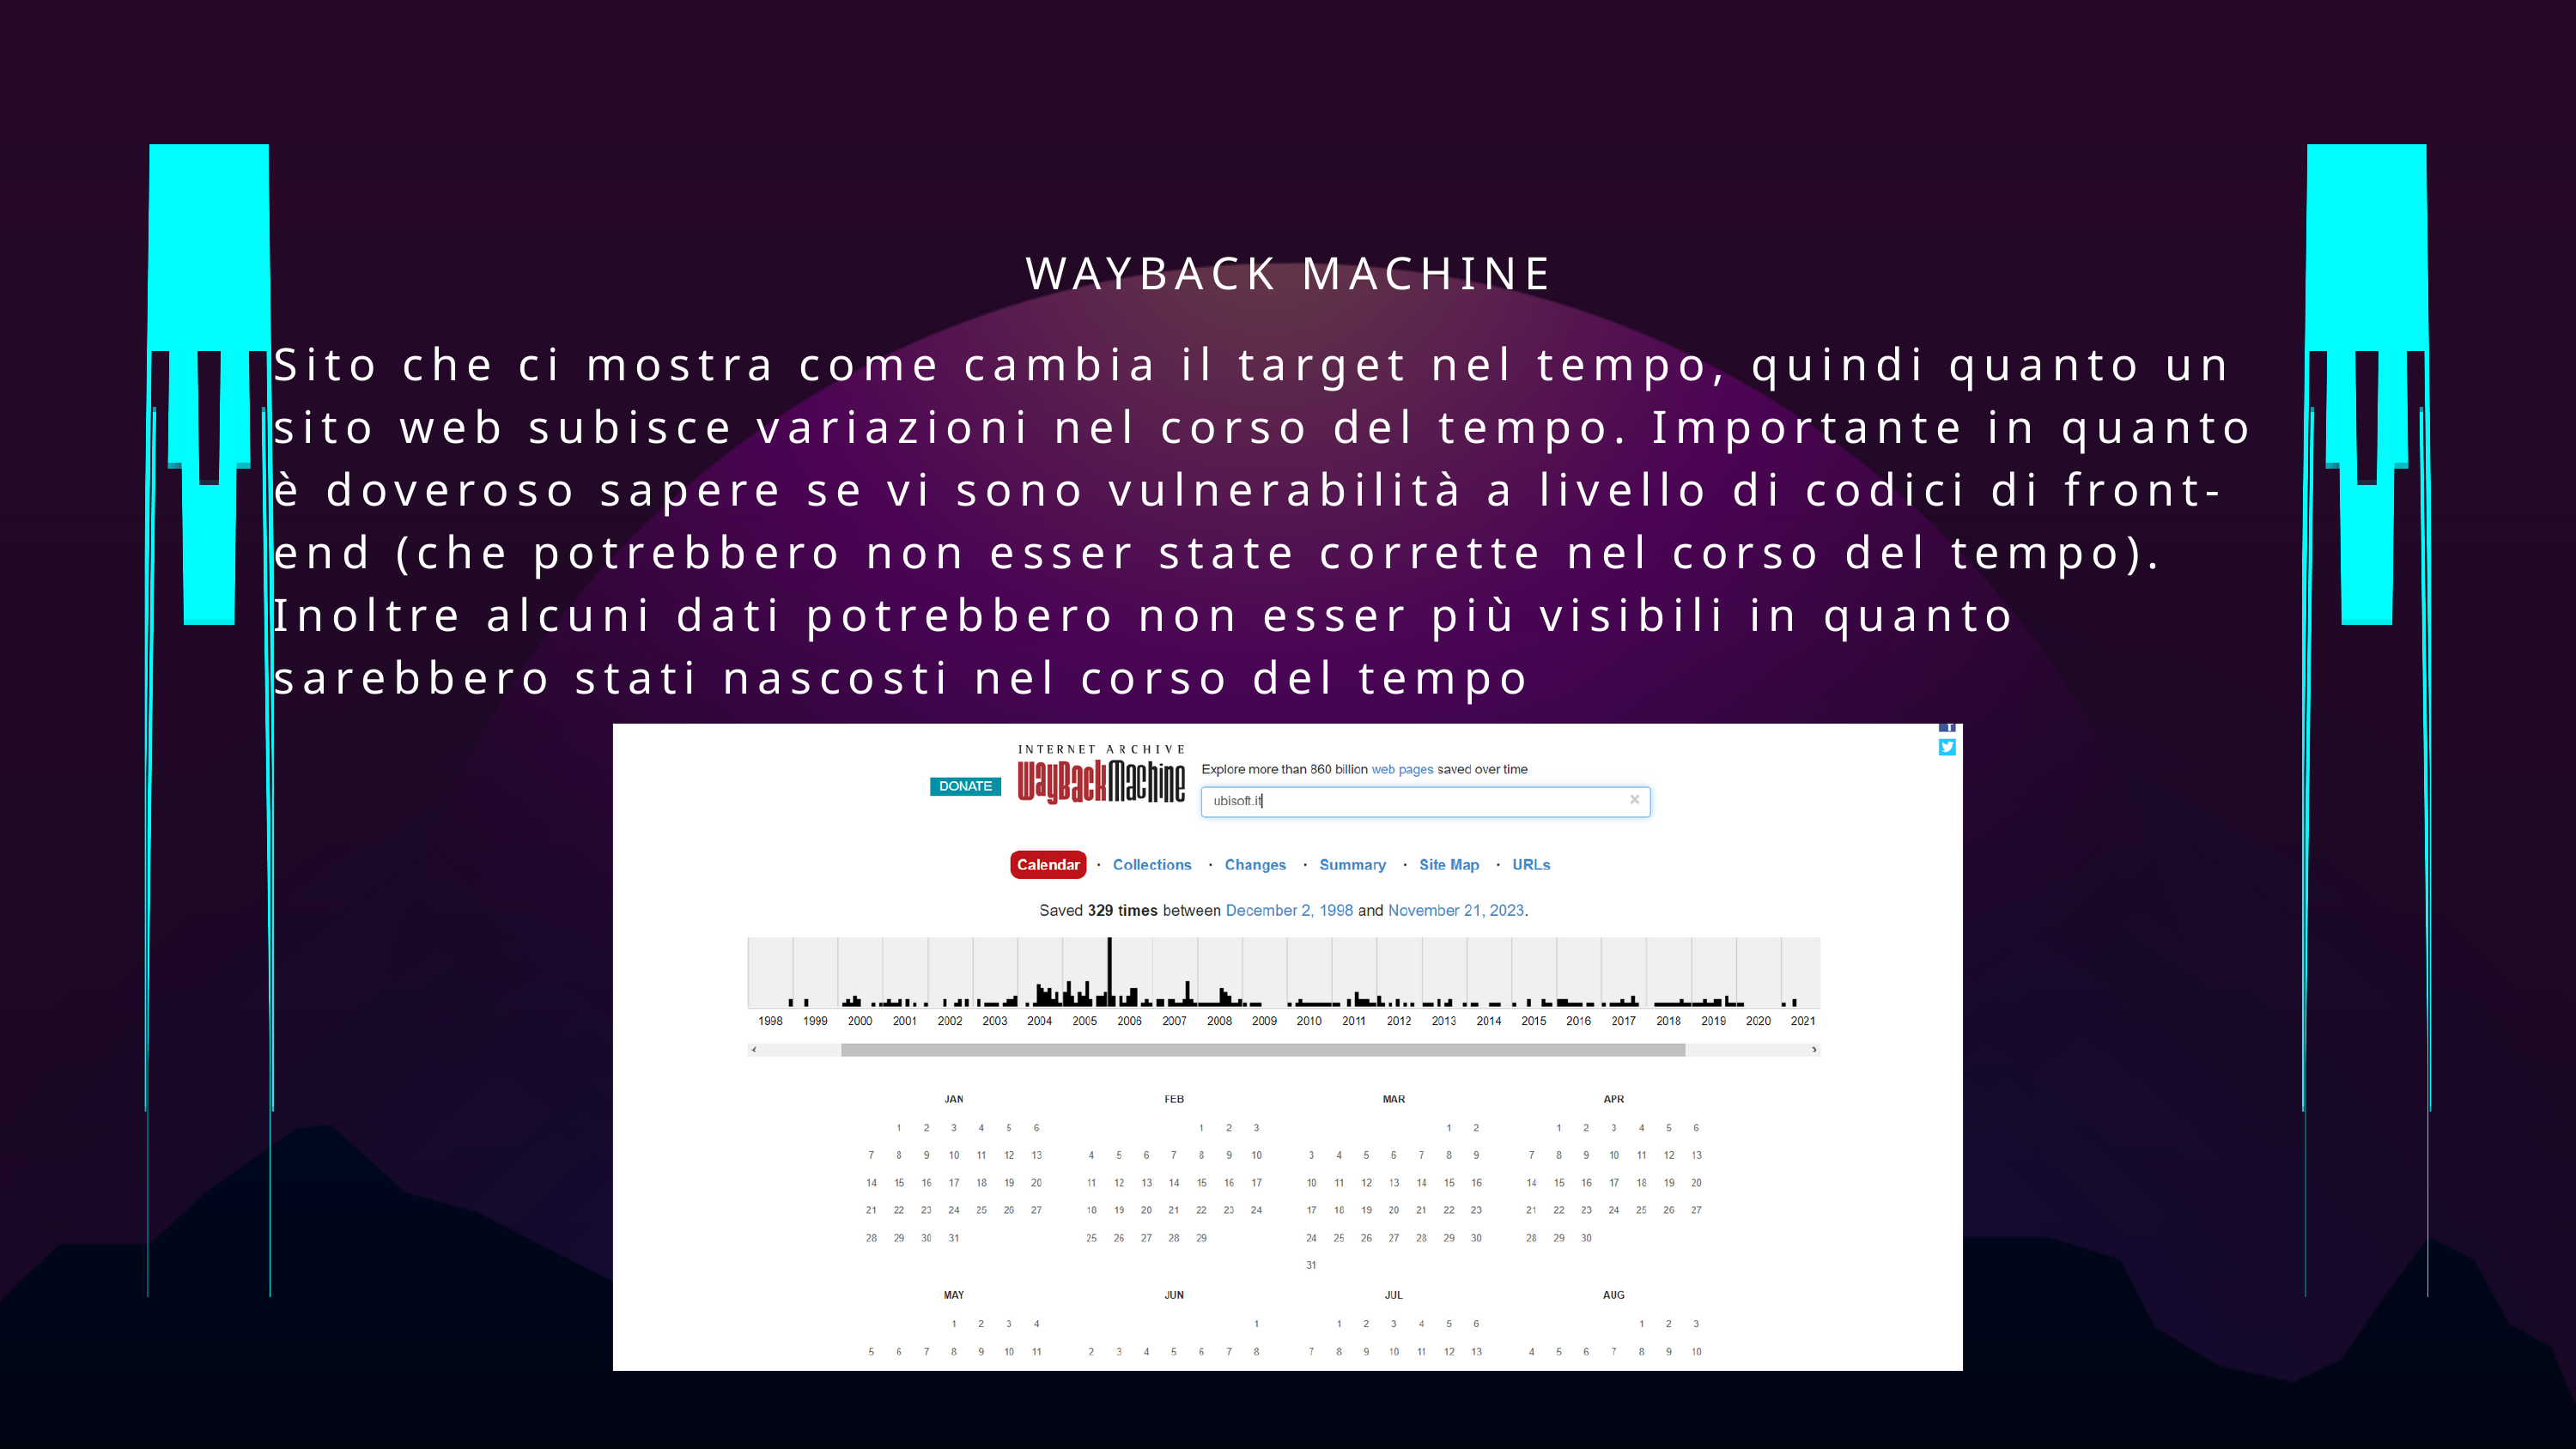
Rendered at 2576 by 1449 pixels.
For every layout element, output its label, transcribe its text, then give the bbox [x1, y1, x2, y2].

text_box Sito che ci mostra come cambia il target nel tempo, quindi quanto un sito web subisce variazioni nel corso del tempo. Importante in quanto è doveroso sapere se vi sono vulnerabilità a livello di codici di front-end (che potrebbero non esser state corrette nel corso del tempo). Inoltre alcuni dati potrebbero non esser più visibili in quanto sarebbero stati nascosti nel corso del tempo [274, 327, 2302, 703]
text_box [612, 724, 1964, 1371]
text_box [0, 0, 2576, 1449]
text_box WAYBACK MACHINE [274, 235, 2302, 299]
text_box [2302, 144, 2432, 1297]
text_box [144, 144, 274, 1297]
